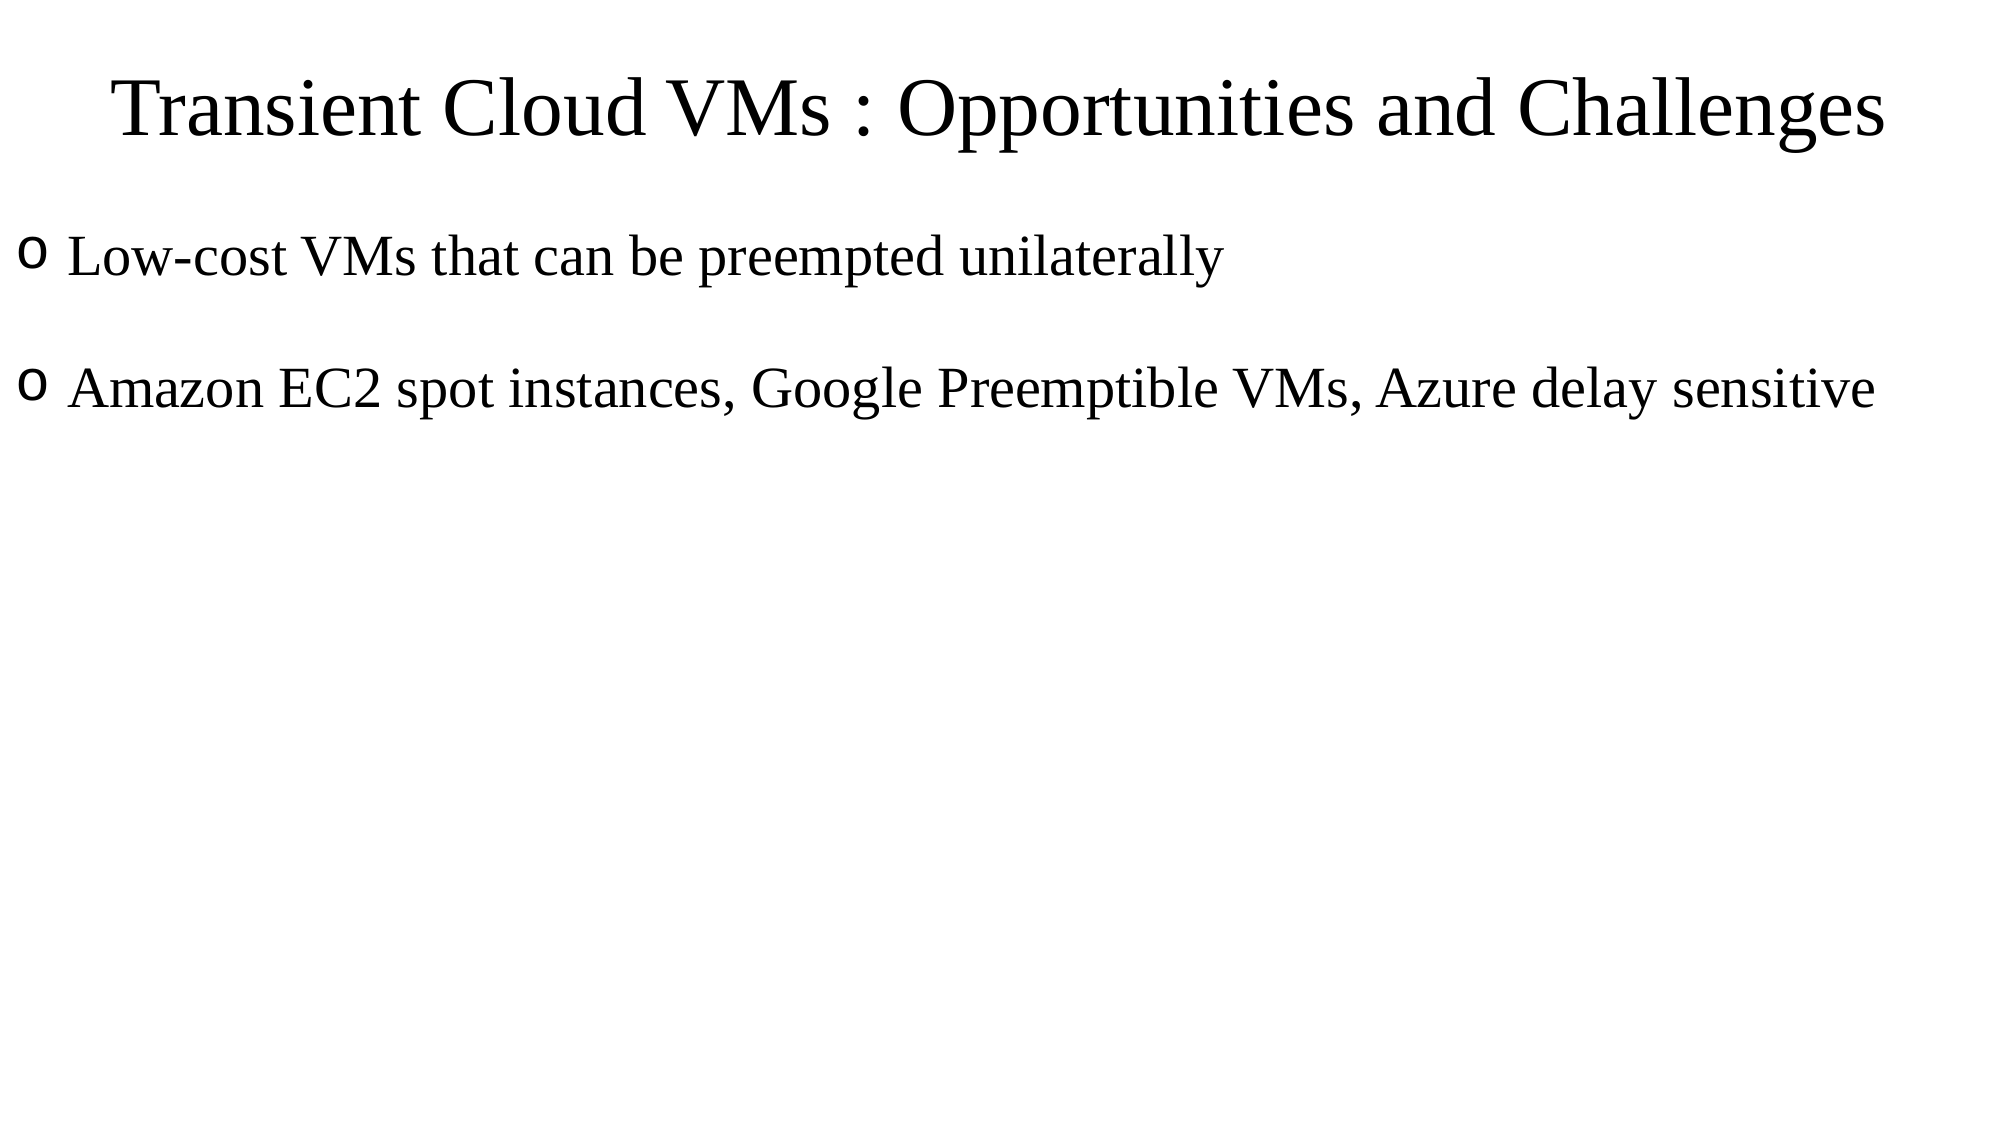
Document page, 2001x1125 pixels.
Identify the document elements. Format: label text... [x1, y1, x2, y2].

title Transient Cloud VMs : Opportunities and Challenges [0, 0, 2000, 217]
list Low-cost VMs that can be preempted unilaterally Amazon EC2 spot instances, Google Preemptible VMs, Azure delay sensitive [0, 217, 2000, 502]
